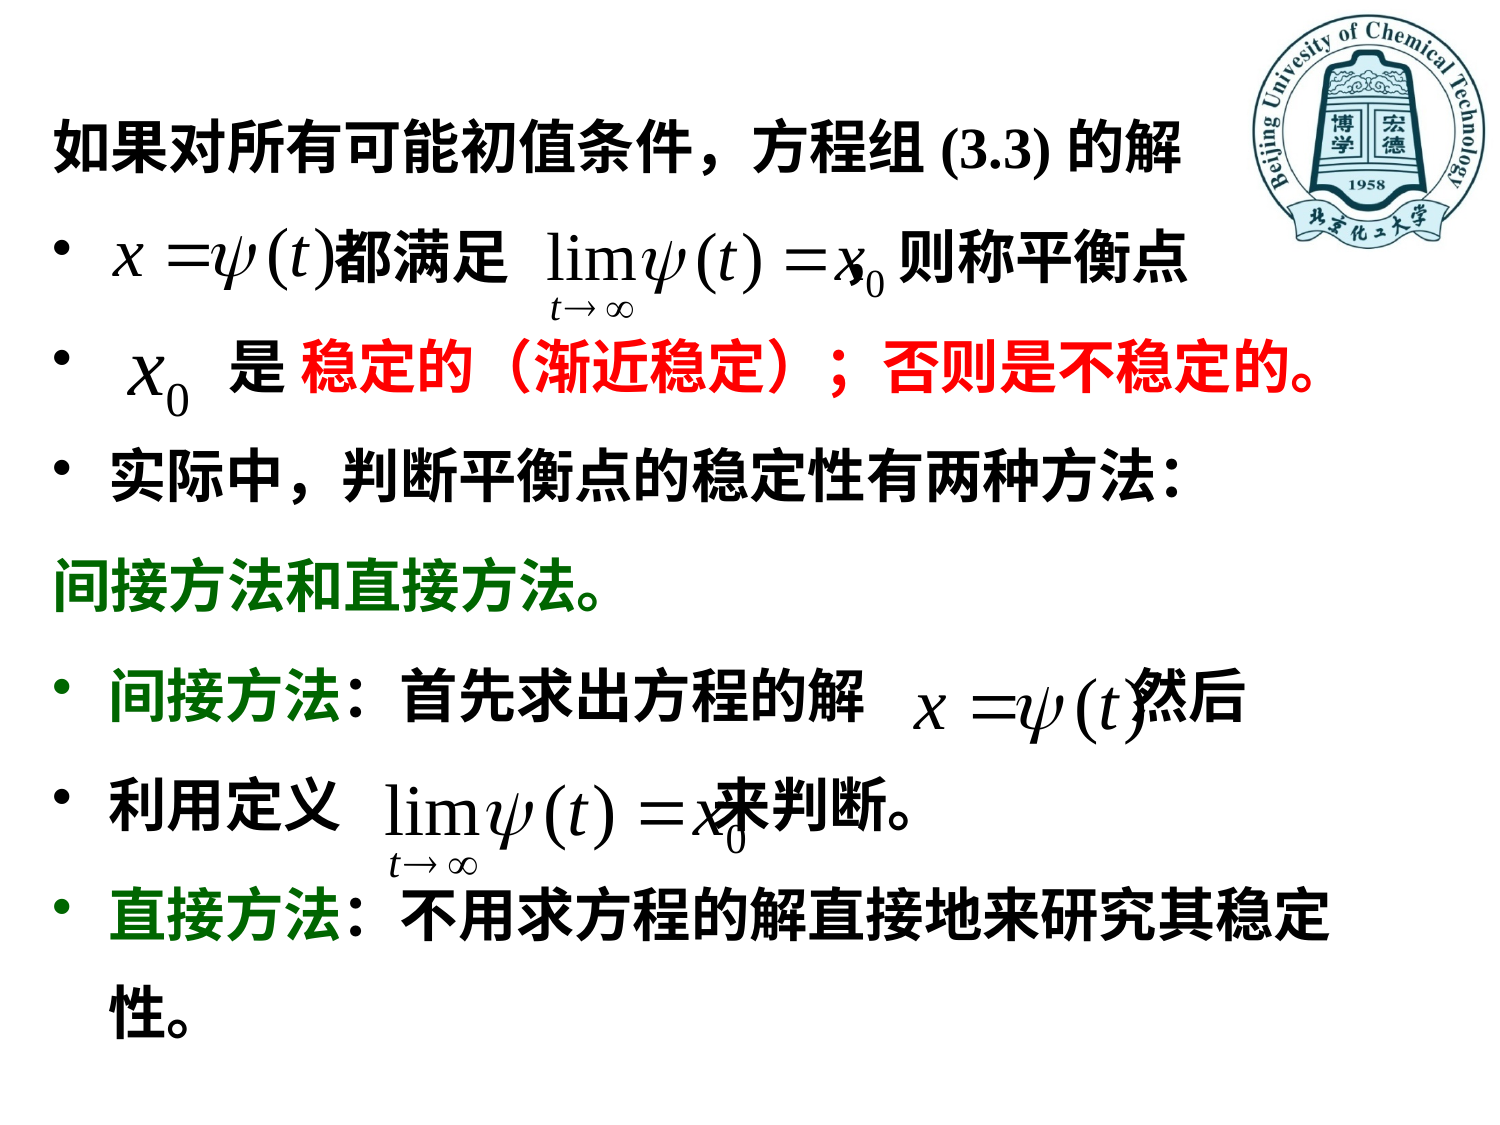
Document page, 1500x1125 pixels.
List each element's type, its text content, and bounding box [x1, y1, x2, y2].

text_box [537, 212, 901, 338]
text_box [374, 762, 763, 897]
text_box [112, 312, 204, 438]
list 如果对所有可能初值条件，方程组(3.3)的解 都满足 ，则称平衡点 是 稳定的（渐近稳定）；否则是不稳定的。 实际中，判断平衡点的稳定性有两种方法： 间接方法和直接方法。 间接方法：首先求出方程的解 然后 利用定义 来判断。 直接方法：不用求方程的解直接地来研究其稳定性。 [37, 75, 1463, 1075]
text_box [899, 662, 1163, 761]
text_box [99, 212, 351, 306]
picture [1237, 0, 1500, 263]
